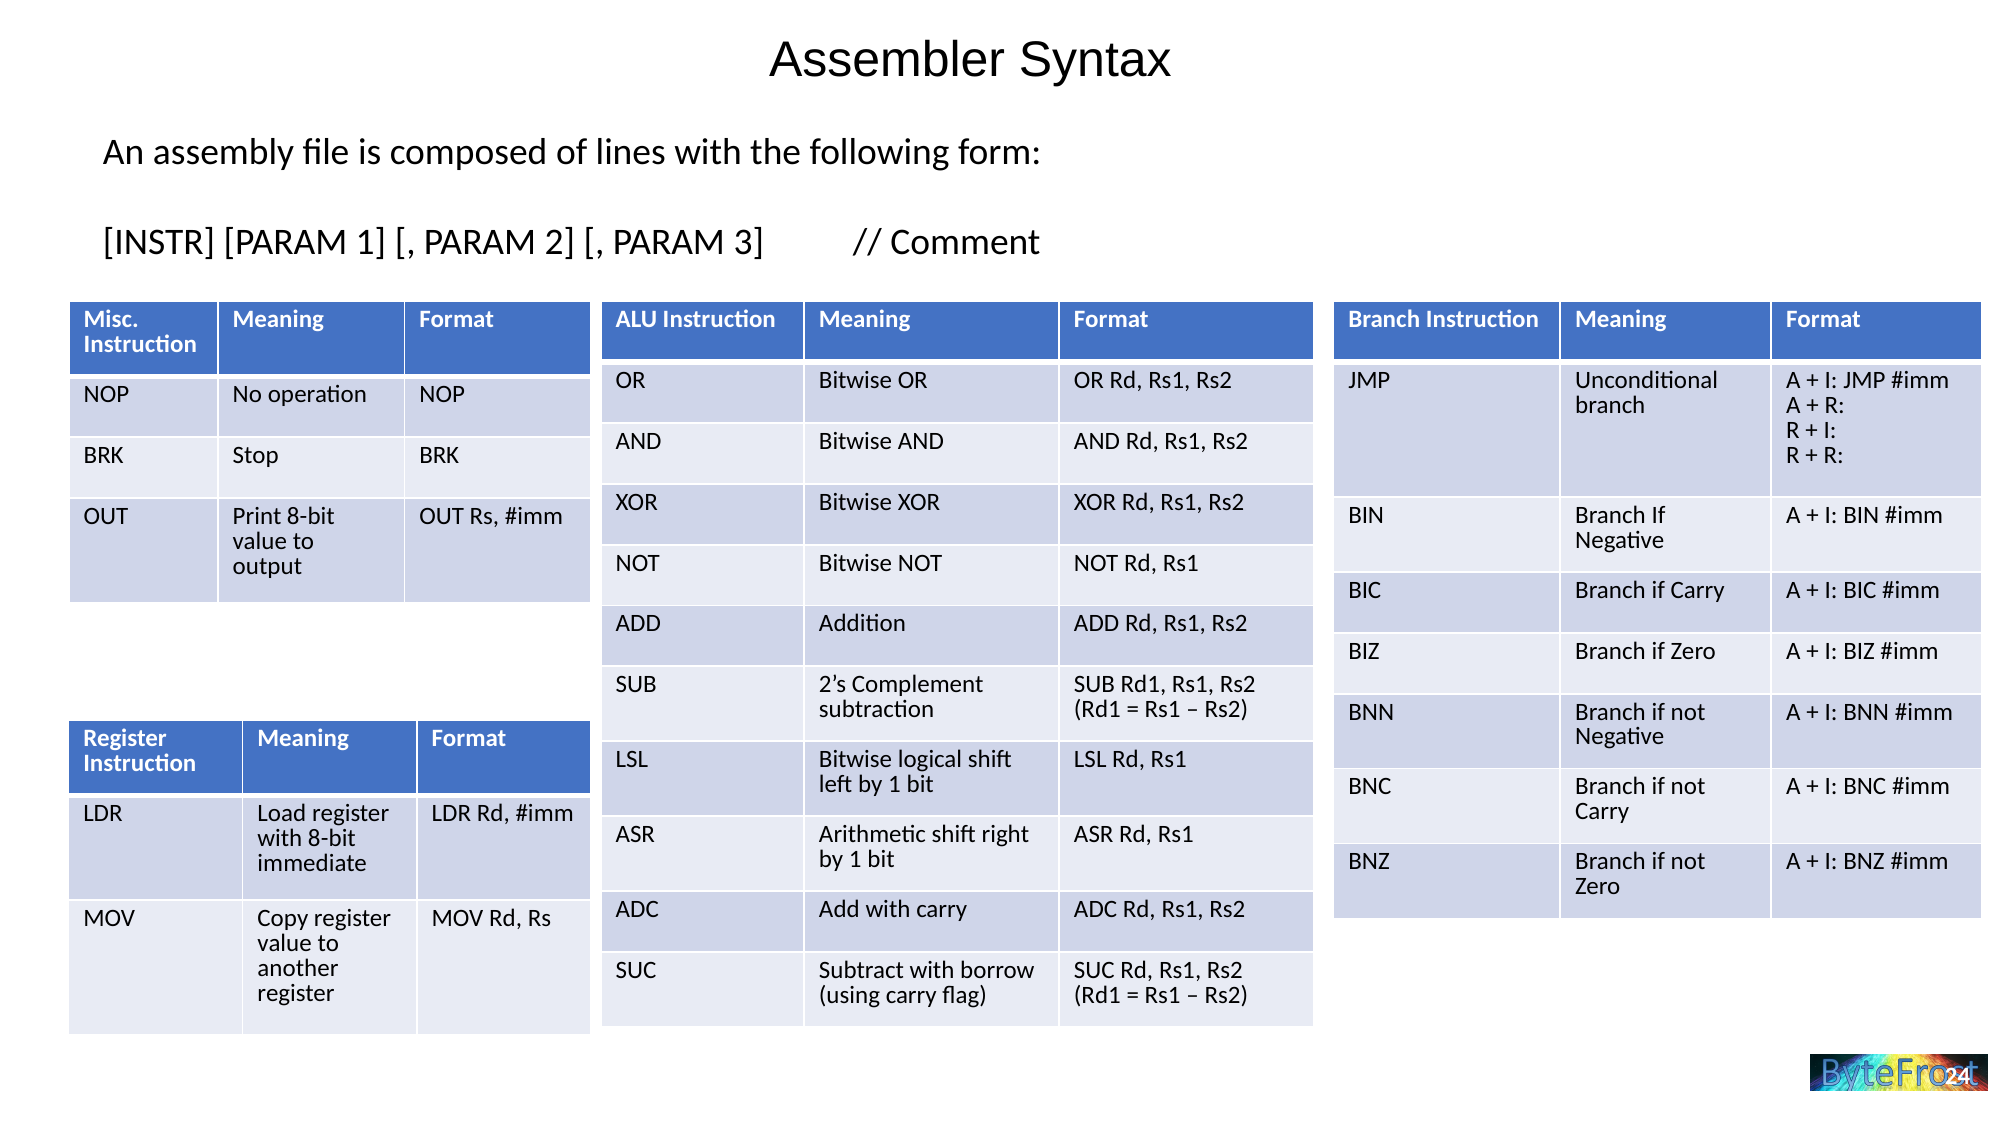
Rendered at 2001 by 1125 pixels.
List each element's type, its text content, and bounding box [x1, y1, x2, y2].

table_header Format [1772, 302, 1981, 359]
table_cell BNC [1334, 769, 1559, 843]
table_cell JMP [1334, 365, 1559, 496]
table_cell A + I: BIZ #imm [1772, 634, 1981, 693]
table_cell Branch if Zero [1561, 634, 1770, 693]
table_cell XOR Rd, Rs1, Rs2 [1060, 485, 1313, 544]
table_cell NOP [405, 379, 590, 436]
table_cell Branch If Negative [1561, 498, 1770, 571]
table_cell NOT Rd, Rs1 [1060, 546, 1313, 605]
table_header Format [1060, 302, 1313, 359]
table_cell A + I: BNC #imm [1772, 769, 1981, 843]
table_header Meaning [219, 302, 404, 374]
table_cell OUT [70, 499, 217, 602]
table_cell Branch if not Negative [1561, 695, 1770, 768]
table_cell Branch if not Carry [1561, 769, 1770, 843]
table_cell ADD Rd, Rs1, Rs2 [1060, 606, 1313, 665]
table_cell Load register with 8-bit immediate [243, 798, 416, 899]
text_box An assembly file is composed of lines with the following form: [INSTR] [PARAM 1] [, PARAM 2] [, PARAM 3] // Comment [88, 119, 1205, 270]
table_cell Bitwise AND [805, 424, 1058, 483]
table_cell Branch if not Zero [1561, 844, 1770, 918]
table_cell Add with carry [805, 892, 1058, 951]
table_cell OR Rd, Rs1, Rs2 [1060, 365, 1313, 422]
table_cell Branch if Carry [1561, 573, 1770, 632]
table_cell No operation [219, 379, 404, 436]
table_cell 2’s Complement subtraction [805, 667, 1058, 740]
table_header Format [418, 721, 590, 793]
table_cell OUT Rs, #imm [405, 499, 590, 602]
table_header Misc. Instruction [70, 302, 217, 374]
table_cell XOR [602, 485, 803, 544]
table_cell NOP [70, 379, 217, 436]
table_cell BIN [1334, 498, 1559, 571]
table_cell ADC [602, 892, 803, 951]
table_header Register Instruction [69, 721, 242, 793]
table_header Meaning [805, 302, 1058, 359]
table_cell AND [602, 424, 803, 483]
table_cell LSL [602, 742, 803, 815]
picture [1810, 1054, 1988, 1091]
table_cell Print 8-bit value to output [219, 499, 404, 602]
table_cell Bitwise OR [805, 365, 1058, 422]
table_cell Unconditional branch [1561, 365, 1770, 496]
table_cell Addition [805, 606, 1058, 665]
table_cell LDR [69, 798, 242, 899]
table_cell NOT [602, 546, 803, 605]
table_cell A + I: JMP #imm A + R: R + I: R + R: [1772, 365, 1981, 496]
table_cell Bitwise XOR [805, 485, 1058, 544]
table_cell ADD [602, 606, 803, 665]
table_cell A + I: BNZ #imm [1772, 844, 1981, 918]
table_header Meaning [243, 721, 416, 793]
table_cell BNN [1334, 695, 1559, 768]
table_cell BNZ [1334, 844, 1559, 918]
table_cell ASR [602, 817, 803, 890]
table_header Branch Instruction [1334, 302, 1559, 359]
subtitle Assembler Syntax [220, 19, 1721, 103]
table_cell LSL Rd, Rs1 [1060, 742, 1313, 815]
table_cell OR [602, 365, 803, 422]
table_cell LDR Rd, #imm [418, 798, 590, 899]
table_header Format [405, 302, 590, 374]
table_cell BIZ [1334, 634, 1559, 693]
slide_number 24 [1535, 1044, 1986, 1105]
table_cell MOV [69, 901, 242, 1034]
table_cell A + I: BIC #imm [1772, 573, 1981, 632]
table_cell SUC [602, 953, 803, 1026]
table_cell Arithmetic shift right by 1 bit [805, 817, 1058, 890]
table_cell BRK [70, 438, 217, 497]
table_cell A + I: BIN #imm [1772, 498, 1981, 571]
table_cell SUB [602, 667, 803, 740]
table_header ALU Instruction [602, 302, 803, 359]
table_cell Bitwise logical shift left by 1 bit [805, 742, 1058, 815]
table_cell Subtract with borrow (using carry flag) [805, 953, 1058, 1026]
table_cell BIC [1334, 573, 1559, 632]
table_cell AND Rd, Rs1, Rs2 [1060, 424, 1313, 483]
table_cell SUC Rd, Rs1, Rs2 (Rd1 = Rs1 – Rs2) [1060, 953, 1313, 1026]
table_cell BRK [405, 438, 590, 497]
table_header Meaning [1561, 302, 1770, 359]
table_cell Stop [219, 438, 404, 497]
table_cell Copy register value to another register [243, 901, 416, 1034]
table_cell Bitwise NOT [805, 546, 1058, 605]
table_cell A + I: BNN #imm [1772, 695, 1981, 768]
table_cell ASR Rd, Rs1 [1060, 817, 1313, 890]
table_cell SUB Rd1, Rs1, Rs2 (Rd1 = Rs1 – Rs2) [1060, 667, 1313, 740]
table_cell MOV Rd, Rs [418, 901, 590, 1034]
table_cell ADC Rd, Rs1, Rs2 [1060, 892, 1313, 951]
